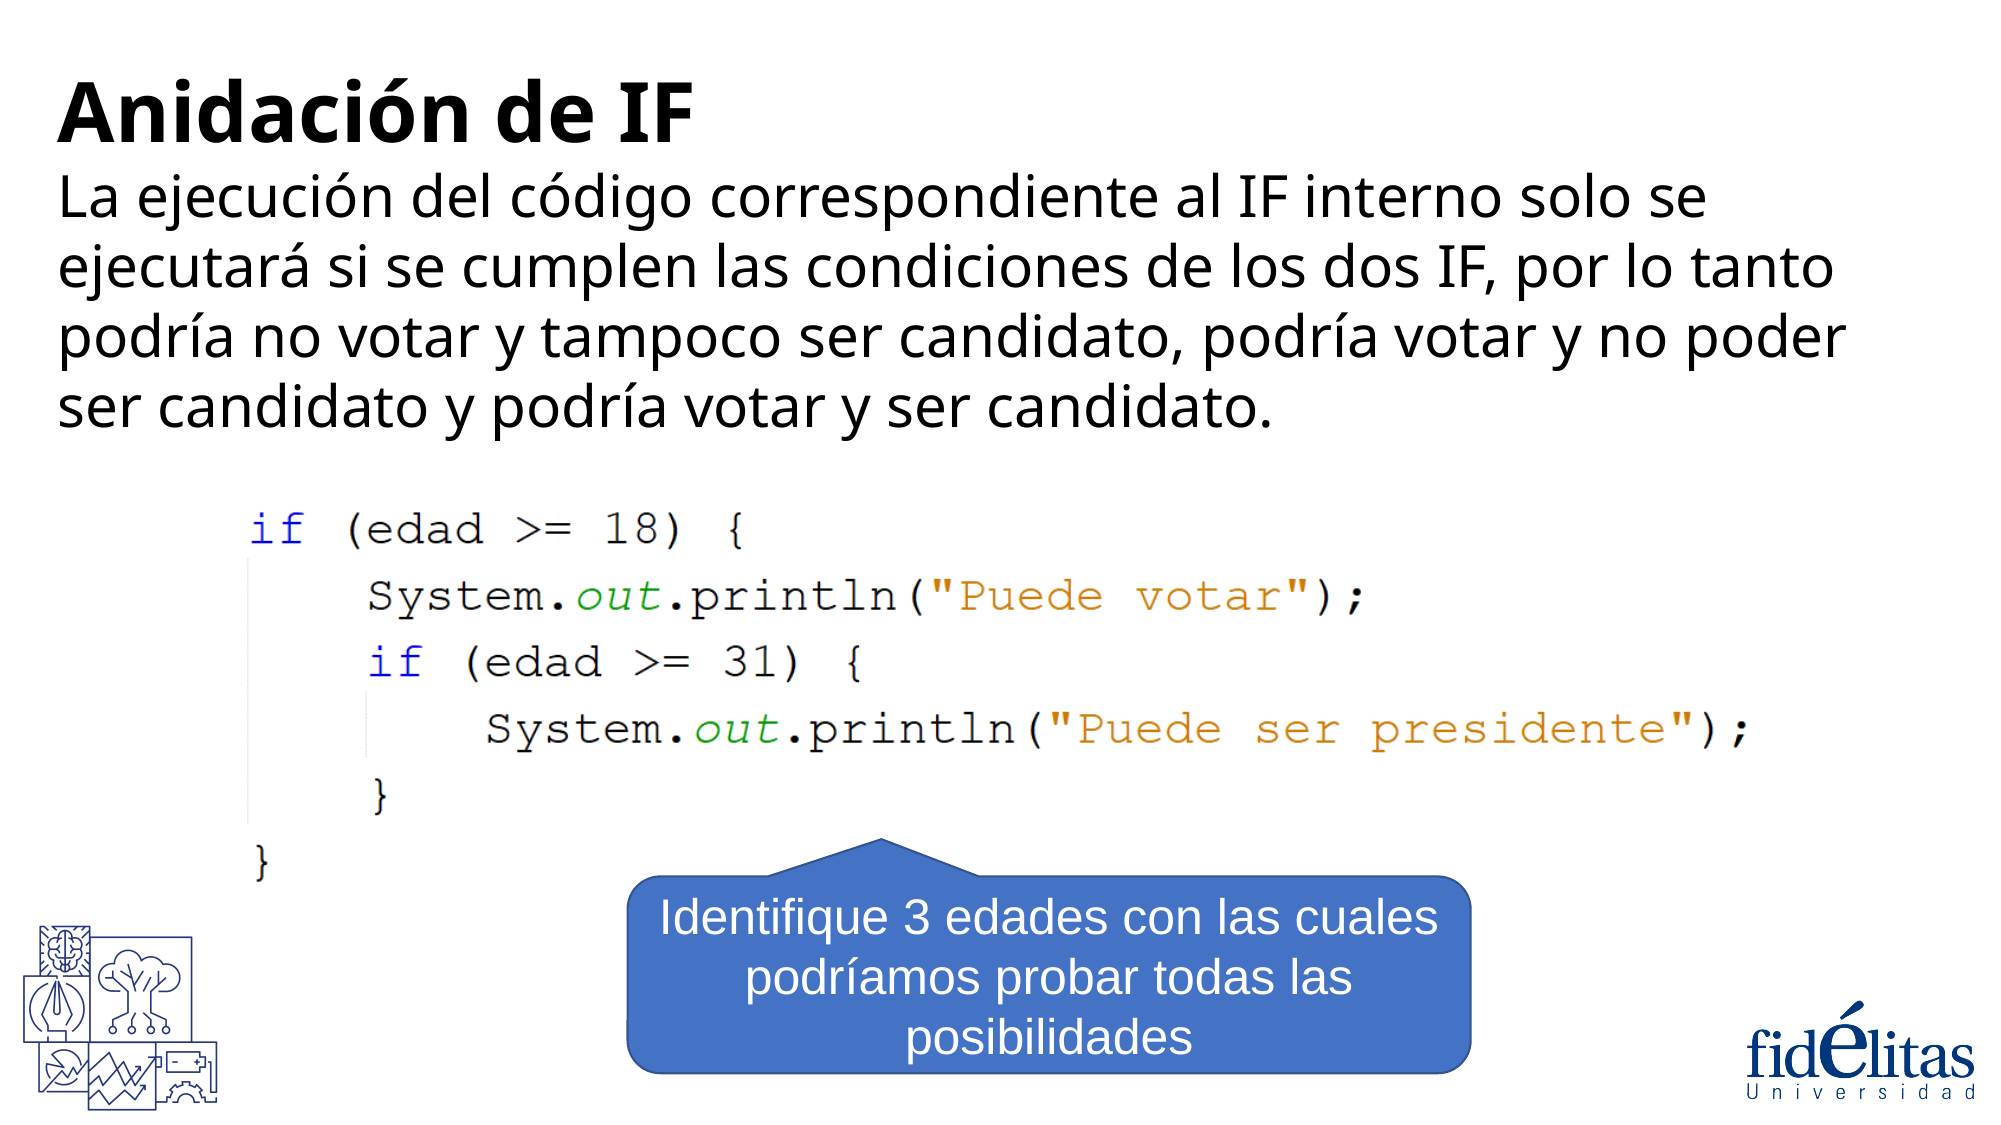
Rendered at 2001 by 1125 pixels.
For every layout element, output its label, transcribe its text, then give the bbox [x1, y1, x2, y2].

text_box Anidación de IF La ejecución del código correspondiente al IF interno solo se ejecutará si se cumplen las condiciones de los dos IF, por lo tanto podría no votar y tampoco ser candidato, podría votar y no poder ser candidato y podría votar y ser candidato. [43, 51, 1940, 447]
picture [1708, 970, 2001, 1125]
text_box Identifique 3 edades con las cuales podríamos probar todas las posibilidades [626, 915, 1472, 1075]
picture [10, 484, 1787, 1112]
